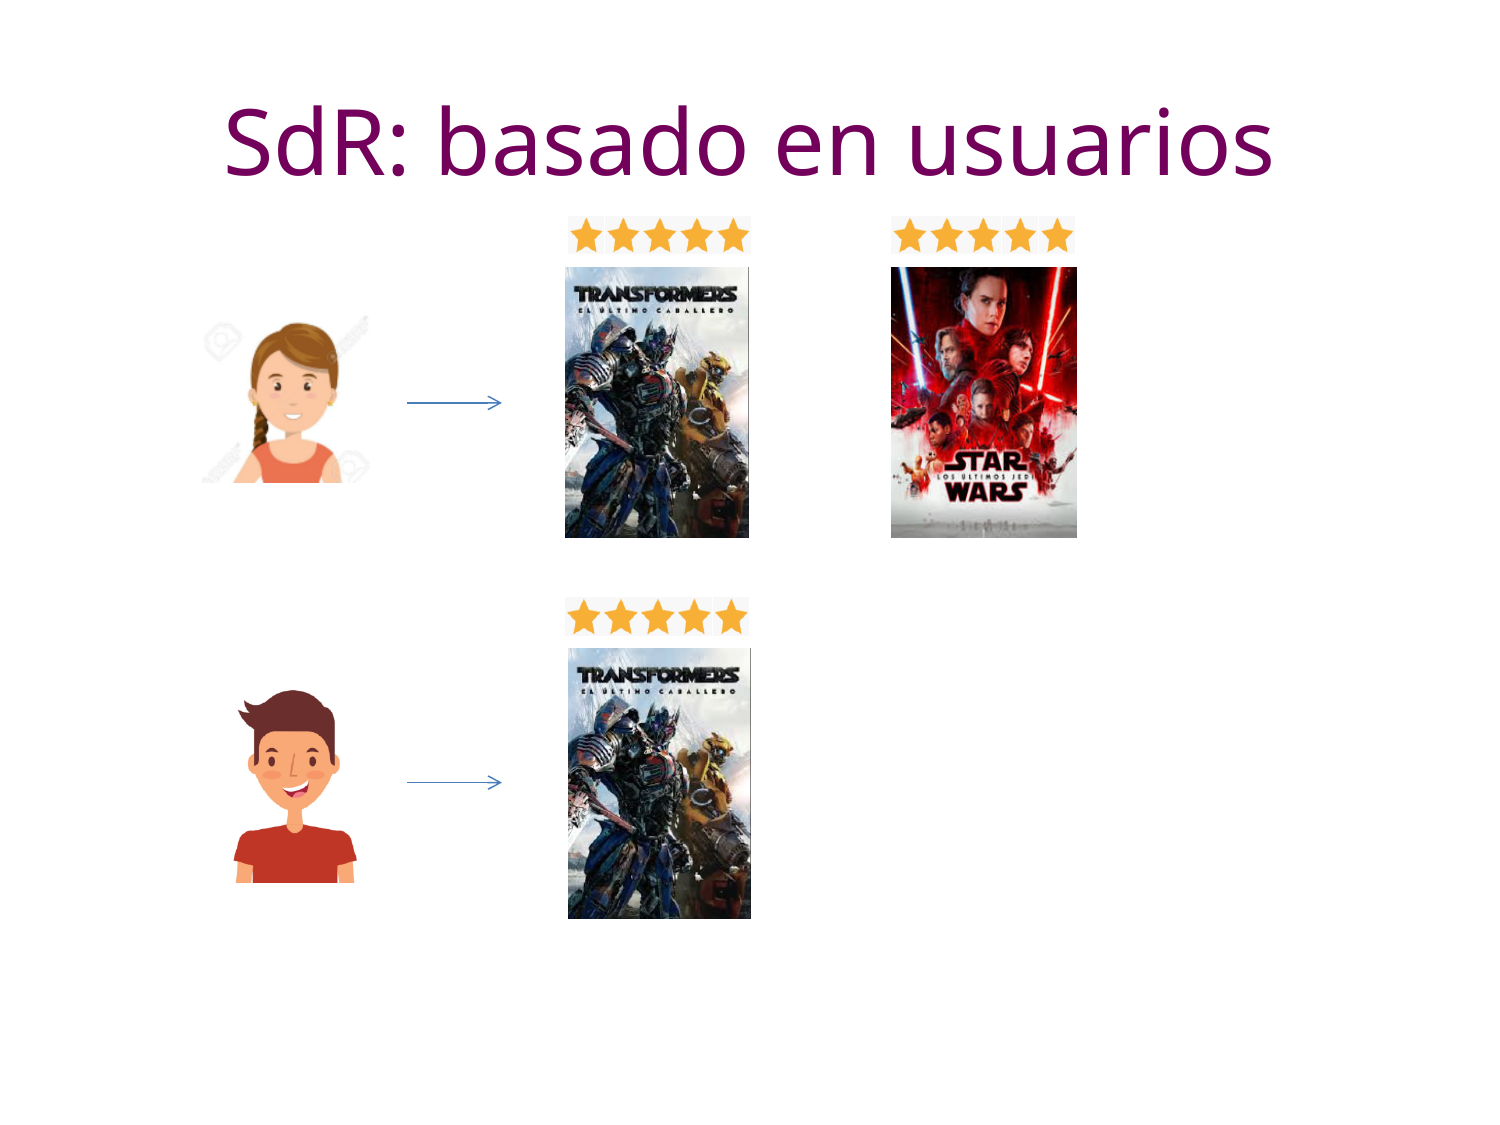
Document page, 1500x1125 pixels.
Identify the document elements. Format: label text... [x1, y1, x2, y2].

picture [565, 267, 749, 539]
title SdR: basado en usuarios [75, 45, 1425, 233]
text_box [565, 597, 749, 636]
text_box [567, 215, 752, 254]
picture [891, 267, 1077, 539]
picture [202, 315, 382, 483]
picture [202, 684, 382, 883]
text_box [891, 215, 1075, 254]
picture [567, 648, 752, 919]
